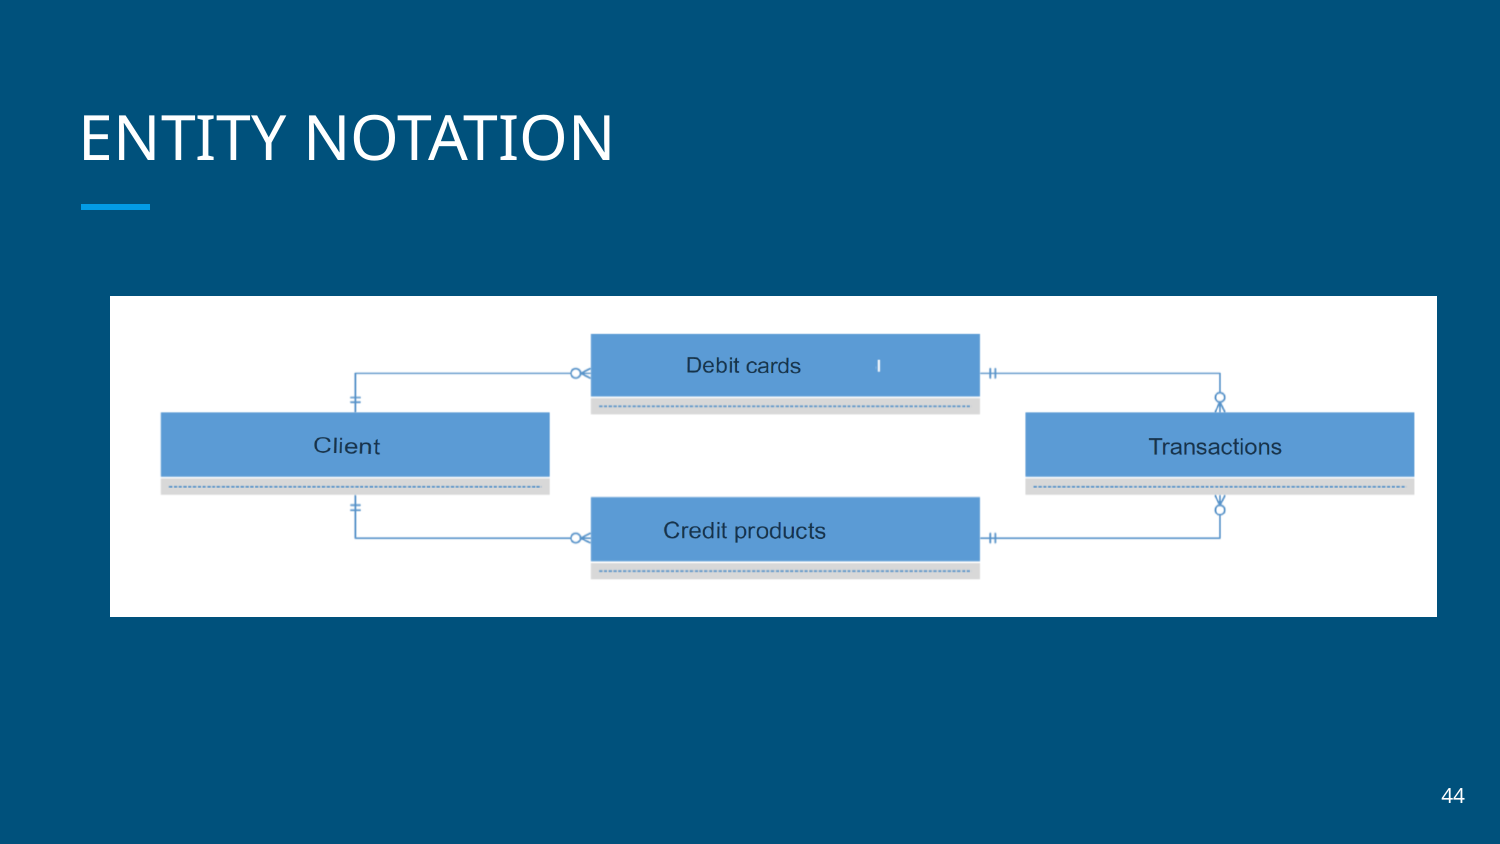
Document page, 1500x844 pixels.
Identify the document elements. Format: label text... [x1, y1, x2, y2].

picture [111, 297, 1436, 616]
slide_number ‹#› [1389, 764, 1480, 830]
title ENTITY NOTATION [63, 75, 1437, 188]
